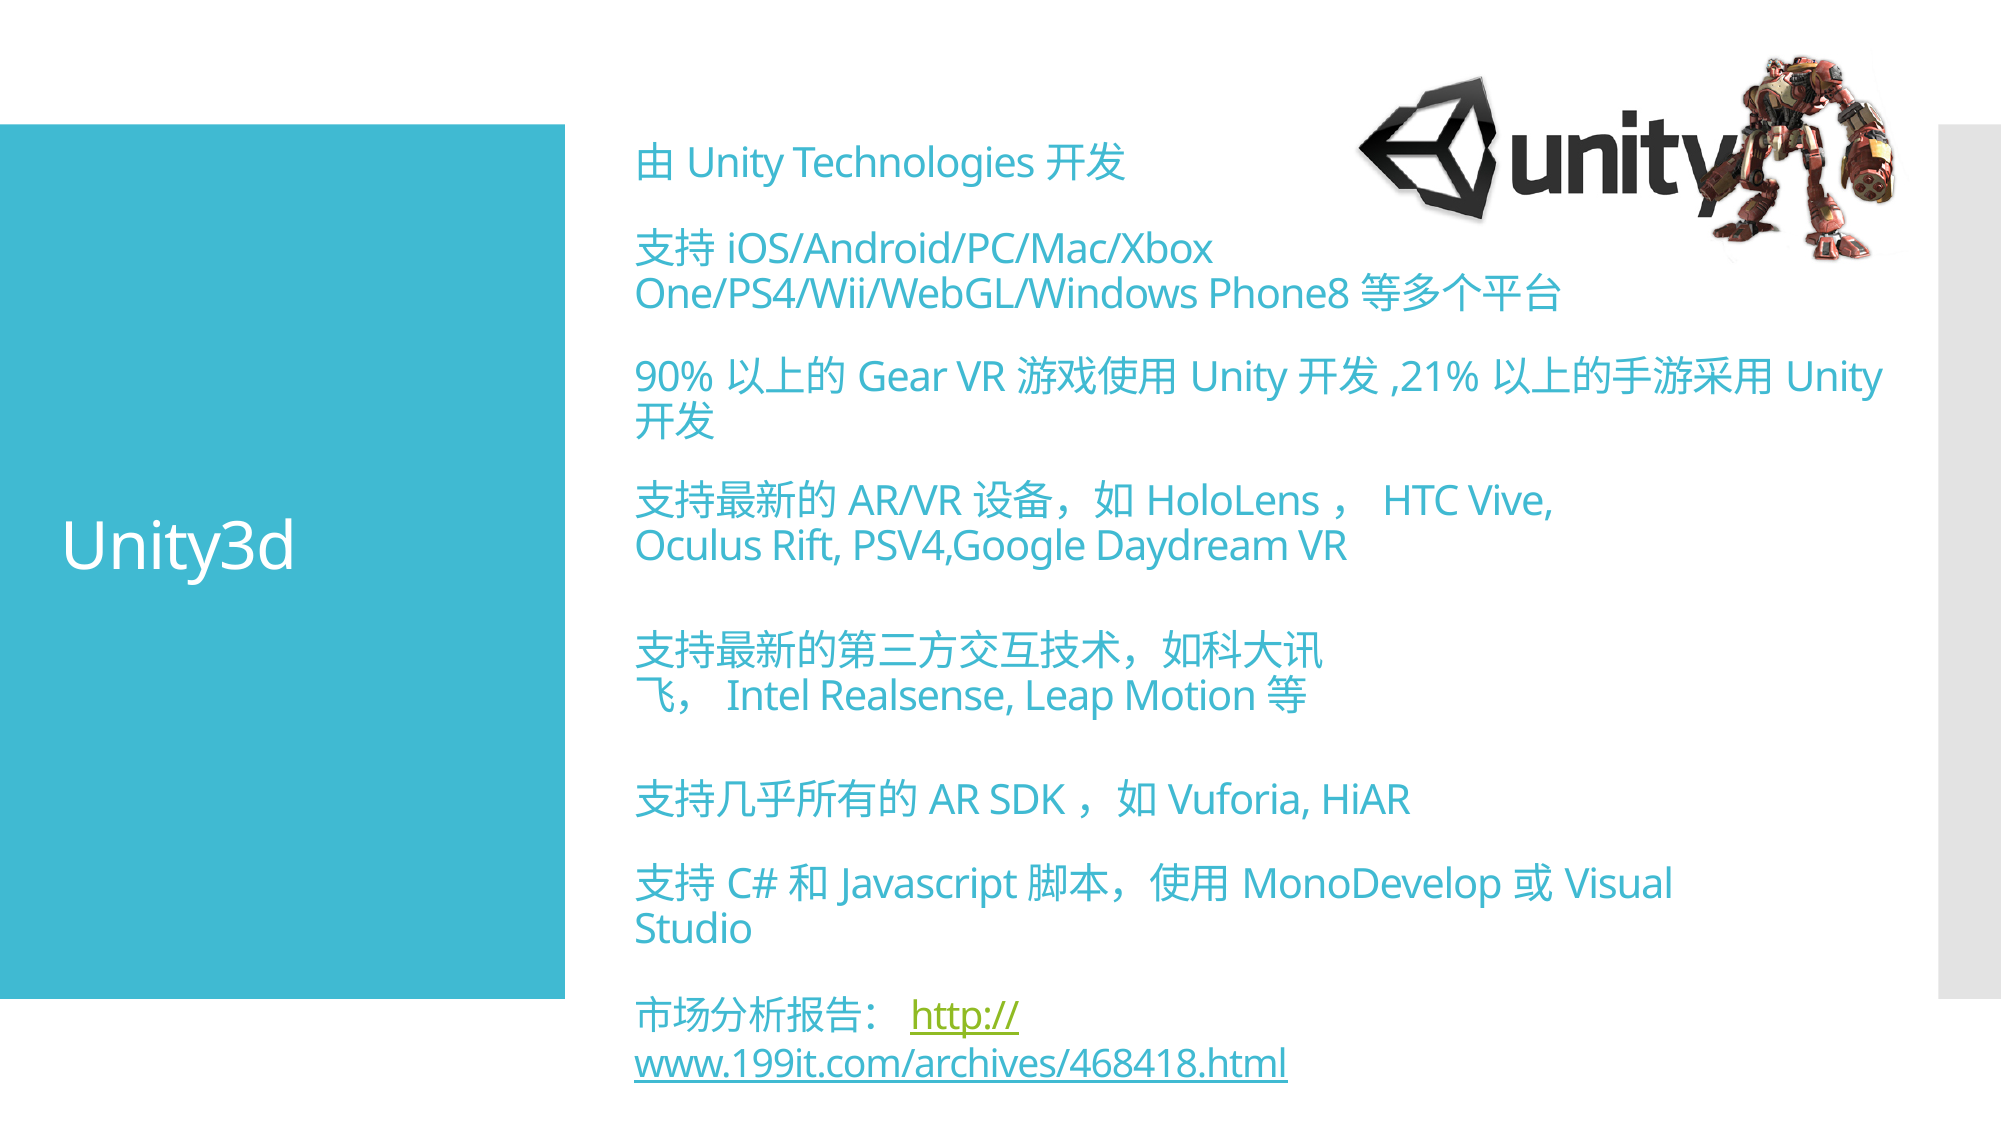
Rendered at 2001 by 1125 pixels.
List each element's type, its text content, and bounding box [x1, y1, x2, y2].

text_box 支持最新的AR/VR设备，如HoloLens，HTC Vive, Oculus Rift, PSV4,Google Daydream VR [619, 468, 1678, 580]
text_box 支持几乎所有的AR SDK，如Vuforia, HiAR [619, 745, 1473, 851]
text_box Unity3d [45, 306, 527, 789]
text_box 市场分析报告：http://www.199it.com/archives/468418.html [619, 983, 1473, 1095]
text_box 支持最新的第三方交互技术，如科大讯飞，Intel Realsense, Leap Motion等 [619, 618, 1473, 730]
text_box 支持iOS/Android/PC/Mac/Xbox One/PS4/Wii/WebGL/Windows Phone8等多个平台 [619, 215, 1627, 329]
text_box 90%以上的Gear VR游戏使用Unity开发,21%以上的手游采用Unity开发 [619, 344, 1932, 456]
title 由Unity Technologies开发 [619, 95, 1302, 215]
text_box 支持C#和Javascript脚本，使用MonoDevelop或Visual Studio [619, 851, 1776, 964]
picture [1342, 28, 1912, 273]
